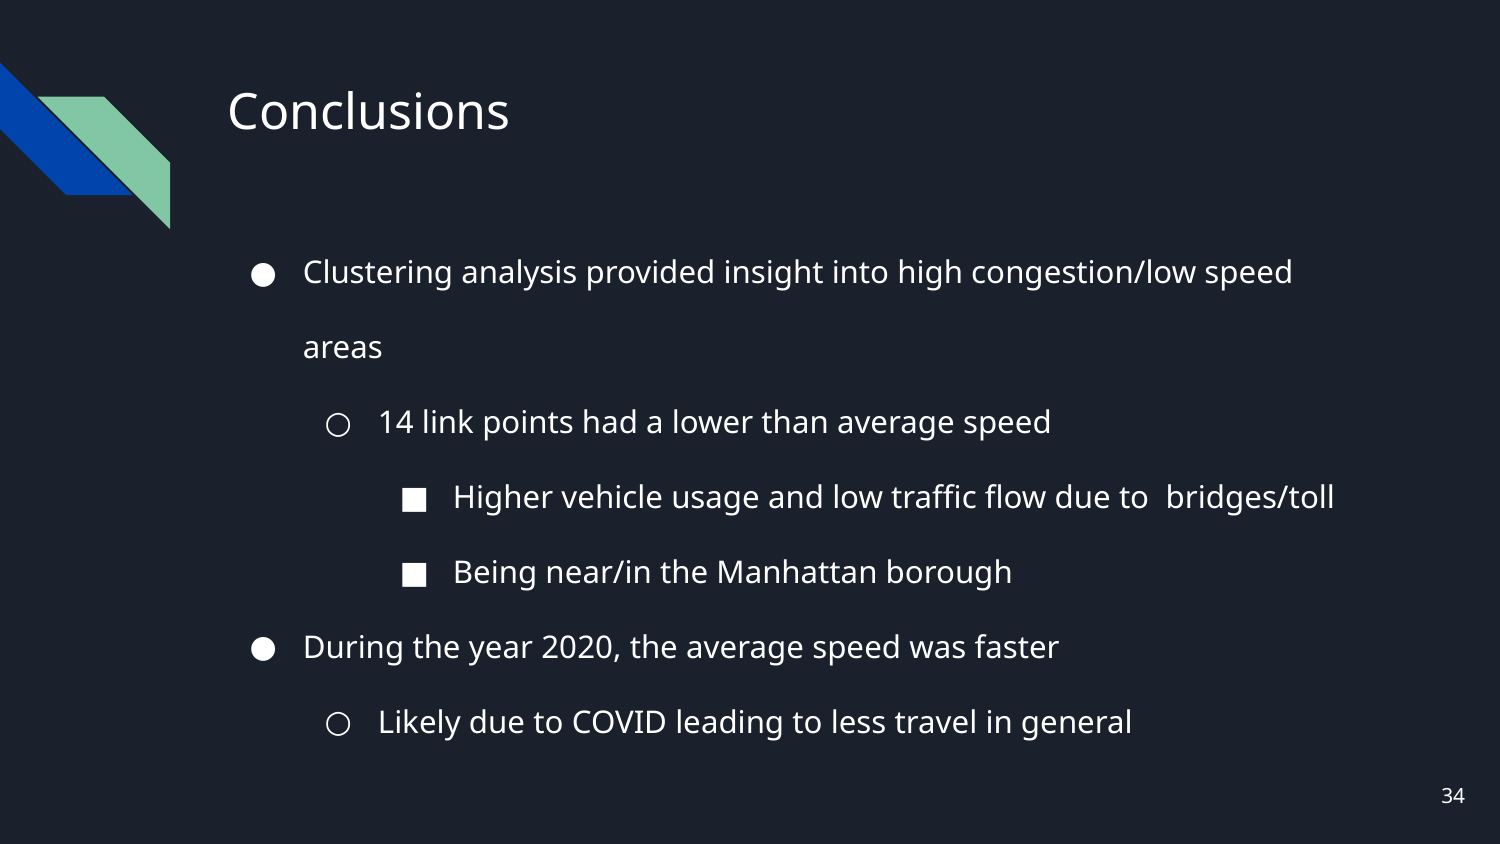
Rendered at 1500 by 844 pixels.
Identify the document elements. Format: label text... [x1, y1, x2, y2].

list Clustering analysis provided insight into high congestion/low speed areas 14 link points had a lower than average speed Higher vehicle usage and low traffic flow due to bridges/toll Being near/in the Manhattan borough During the year 2020, the average speed was faster Likely due to COVID leading to less travel in general [212, 159, 1368, 795]
title Conclusions [212, 64, 1368, 159]
slide_number ‹#› [1389, 764, 1480, 830]
